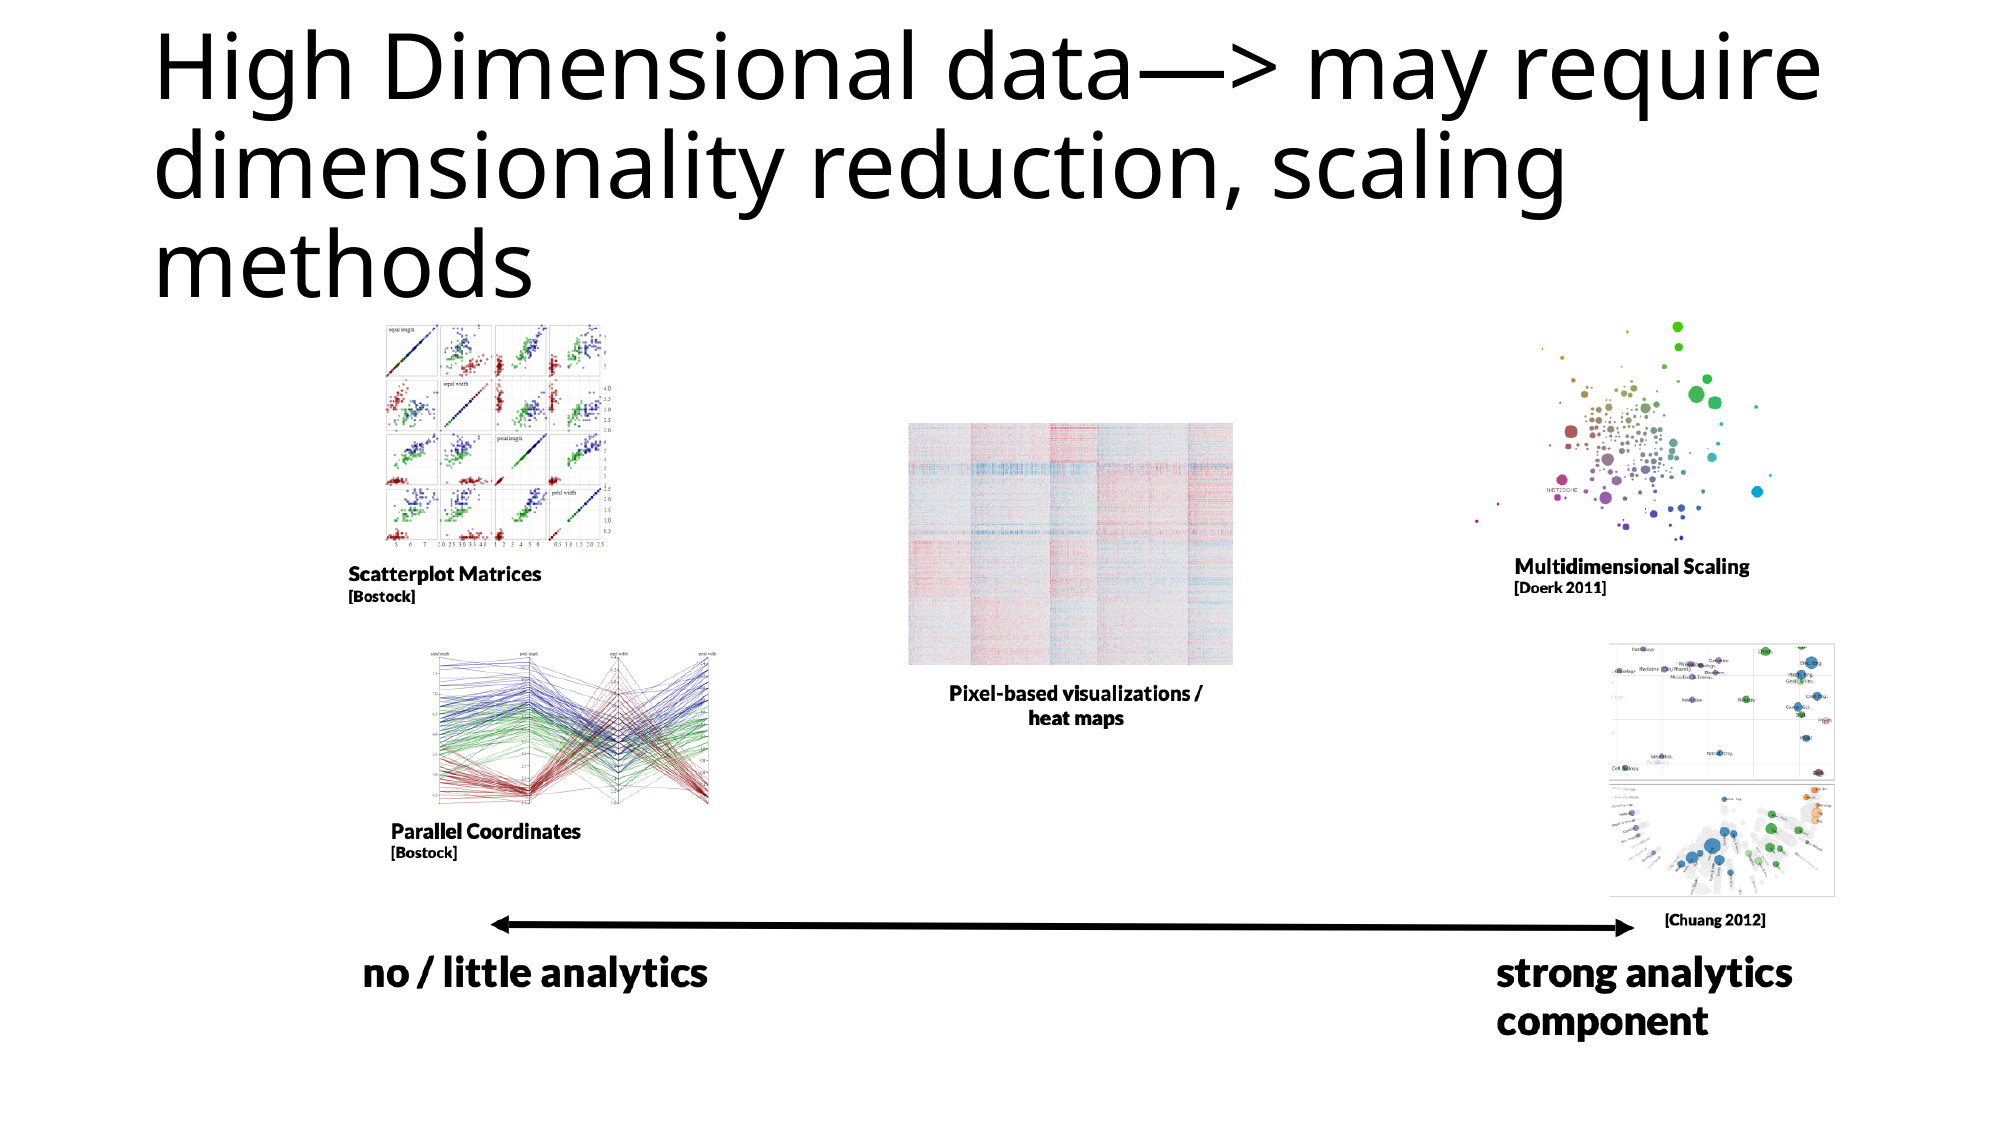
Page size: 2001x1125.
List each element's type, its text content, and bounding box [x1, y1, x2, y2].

picture [251, 317, 1863, 1057]
title High Dimensional data—> may require dimensionality reduction, scaling methods [137, 59, 1863, 278]
